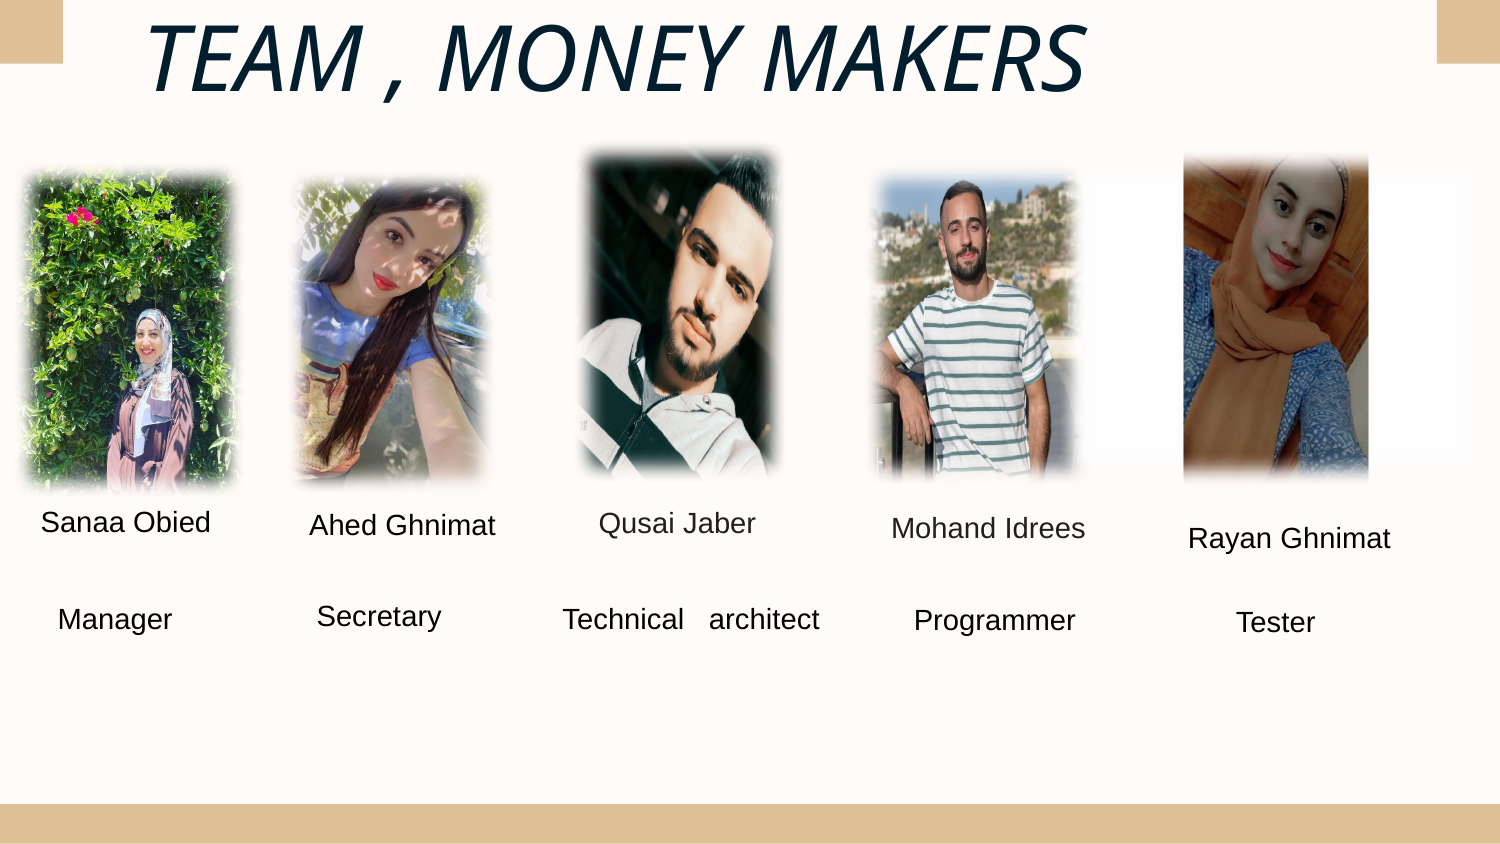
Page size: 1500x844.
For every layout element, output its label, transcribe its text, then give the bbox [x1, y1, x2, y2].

text_box Ahed Ghnimat [294, 499, 617, 560]
text_box Rayan Ghnimat [1173, 511, 1496, 572]
text_box Programmer [898, 594, 1221, 716]
text_box Sanaa Obied [25, 495, 348, 556]
list Mohand Idrees [851, 494, 1174, 555]
picture [13, 138, 1496, 499]
text_box Tester [1221, 596, 1500, 719]
text_box [187, 781, 510, 844]
text_box [621, 781, 944, 844]
text_box Secretary [301, 590, 624, 712]
text_box [0, 498, 294, 559]
text_box Technical architect [547, 593, 856, 699]
text_box Qusai Jaber [533, 489, 856, 550]
text_box Team , Money Makers [79, 31, 1329, 79]
text_box Manager [42, 593, 365, 746]
